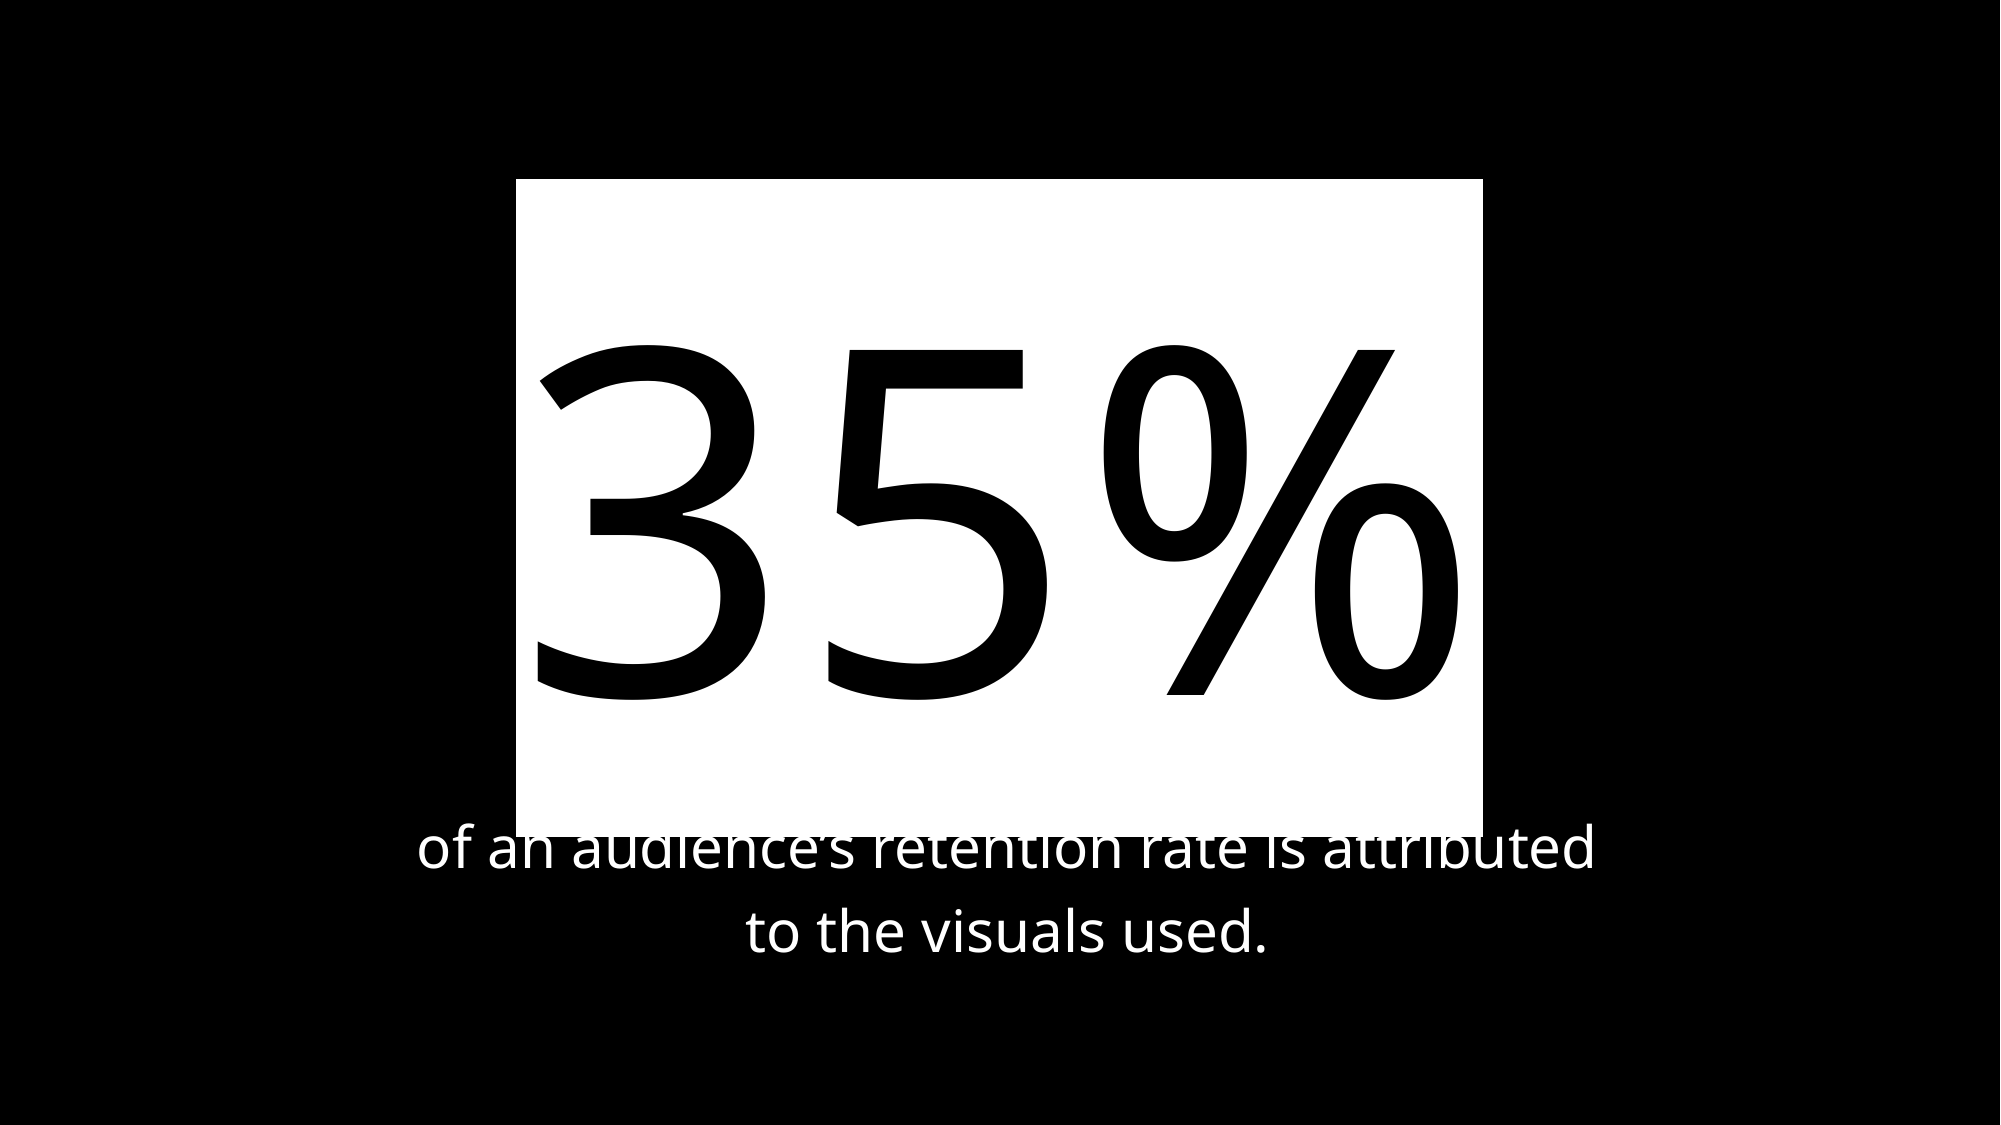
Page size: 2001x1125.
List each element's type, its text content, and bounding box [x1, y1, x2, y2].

subtitle of an audience’s retention rate is attributed to the visuals used. [390, 788, 1625, 1043]
title 35% [135, 98, 1865, 789]
